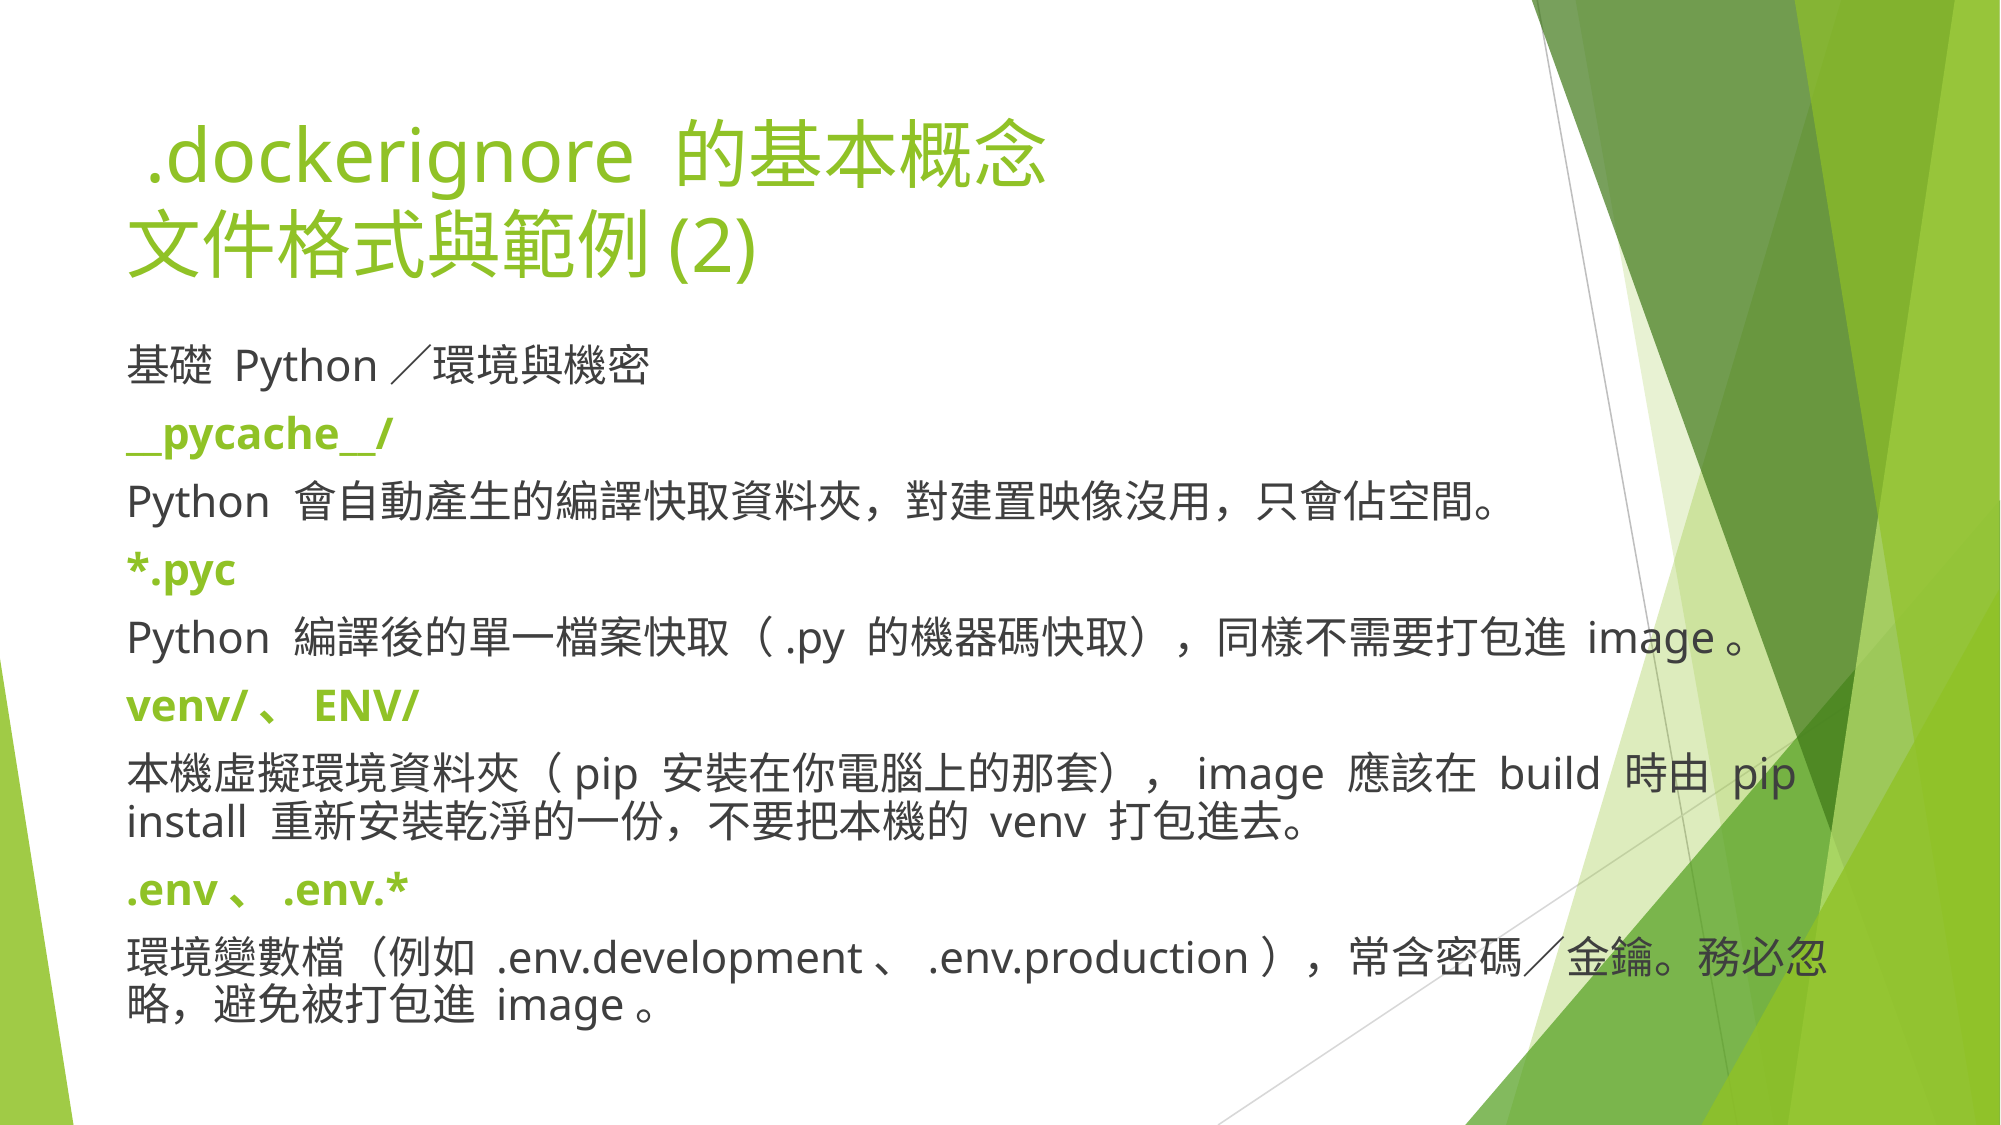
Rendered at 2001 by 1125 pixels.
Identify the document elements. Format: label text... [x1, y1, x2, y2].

title .dockerignore 的基本概念 文件格式與範例(2) [111, 99, 1522, 317]
text_box 基礎 Python／環境與機密 __pycache__/ Python 會自動產生的編譯快取資料夾，對建置映像沒用，只會佔空間。 *.pyc Python 編譯後的單一檔案快取（.py 的機器碼快取），同樣不需要打包進 image。 venv/、ENV/ 本機虛擬環境資料夾（pip 安裝在你電腦上的那套），image 應該在 build 時由 pip install 重新安裝乾淨的一份，不要把本機的 venv 打包進去。 .env、.env.* 環境變數檔（例如 .env.development、.env.production），常含密碼／金鑰。務必忽略，避免被打包進 image。 [111, 336, 1864, 1086]
